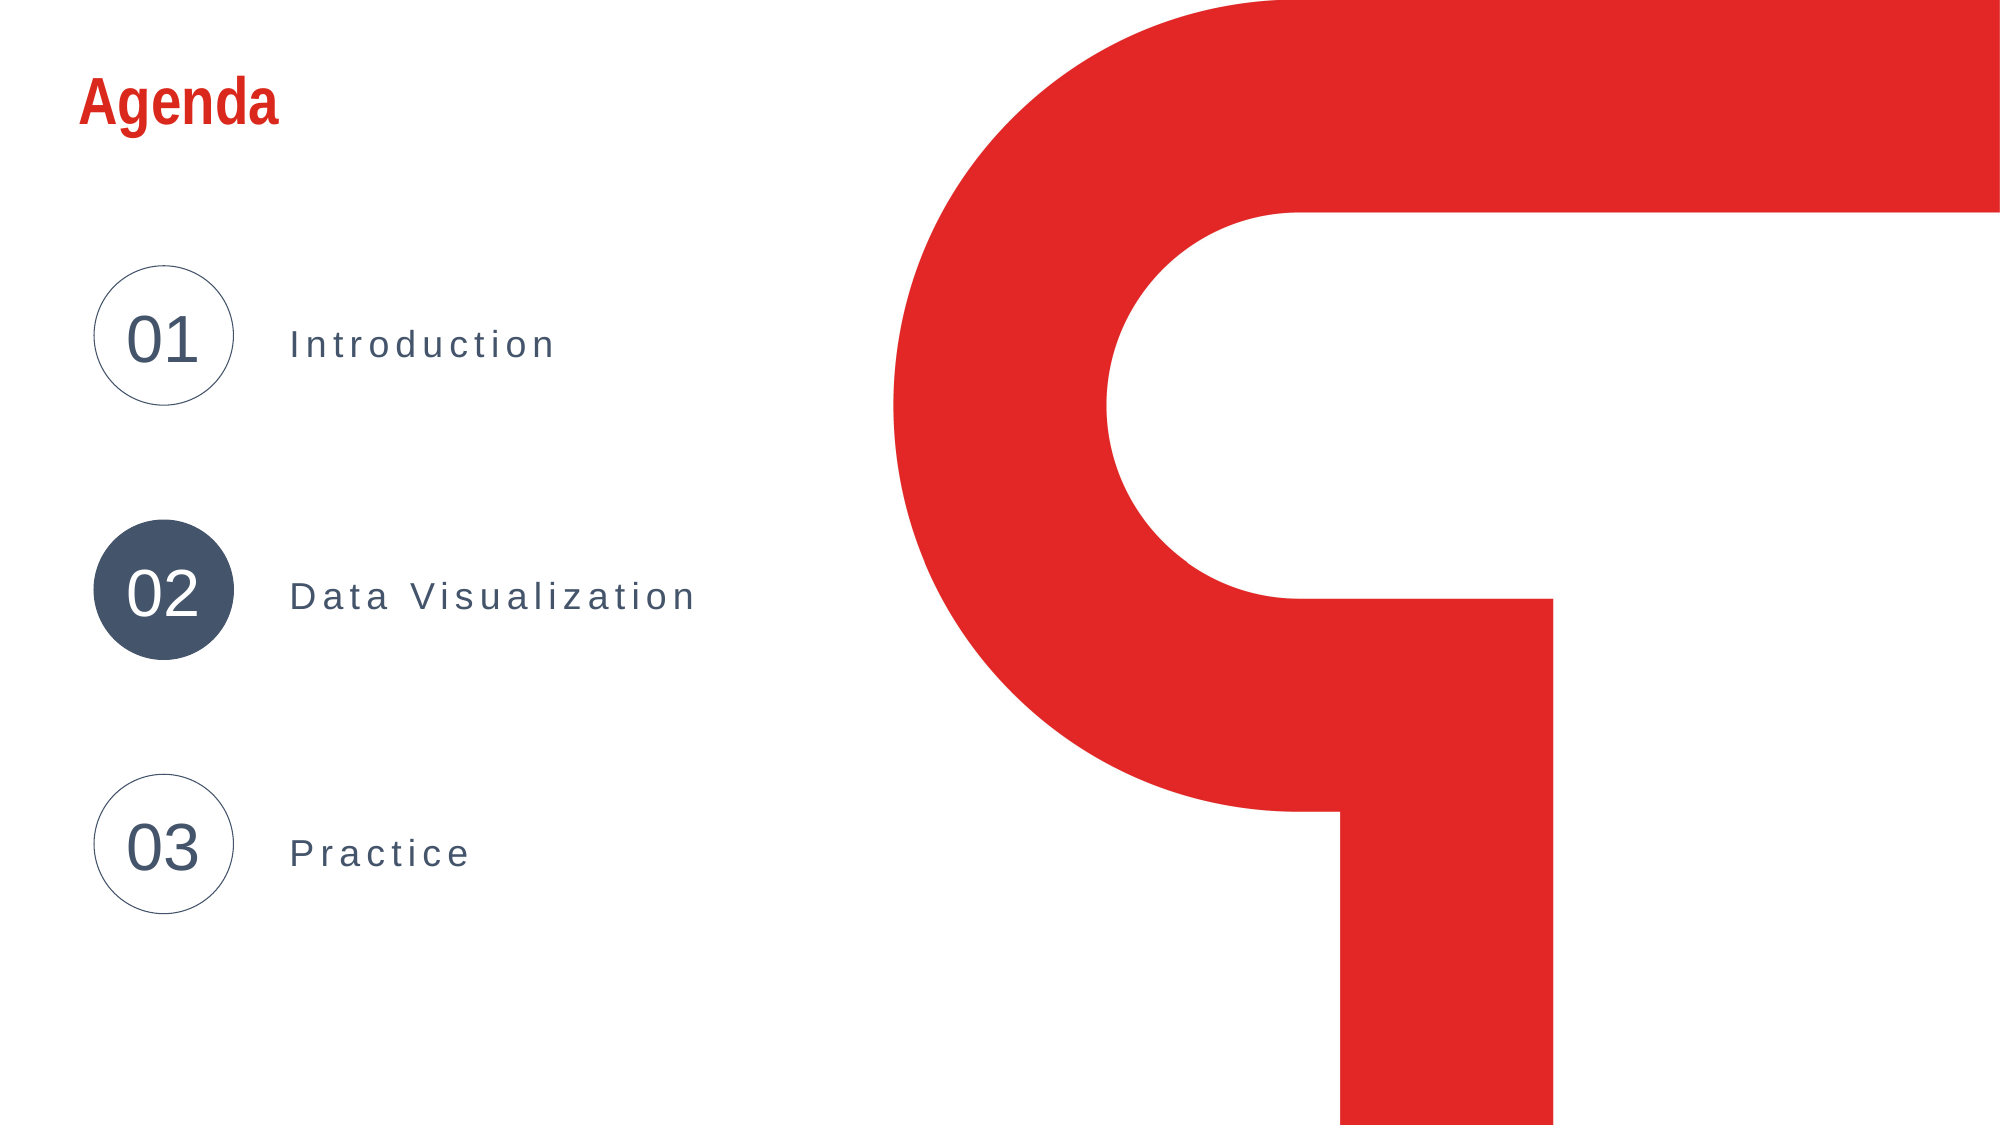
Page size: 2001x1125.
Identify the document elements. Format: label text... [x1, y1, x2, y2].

picture [0, 0, 2000, 1125]
text_box 02 [94, 520, 234, 660]
text_box Data Visualization [274, 554, 836, 625]
text_box 01 [94, 265, 234, 406]
subtitle Agenda [63, 50, 852, 170]
text_box Practice [274, 806, 836, 882]
text_box Introduction [274, 298, 836, 373]
text_box 03 [94, 774, 234, 914]
